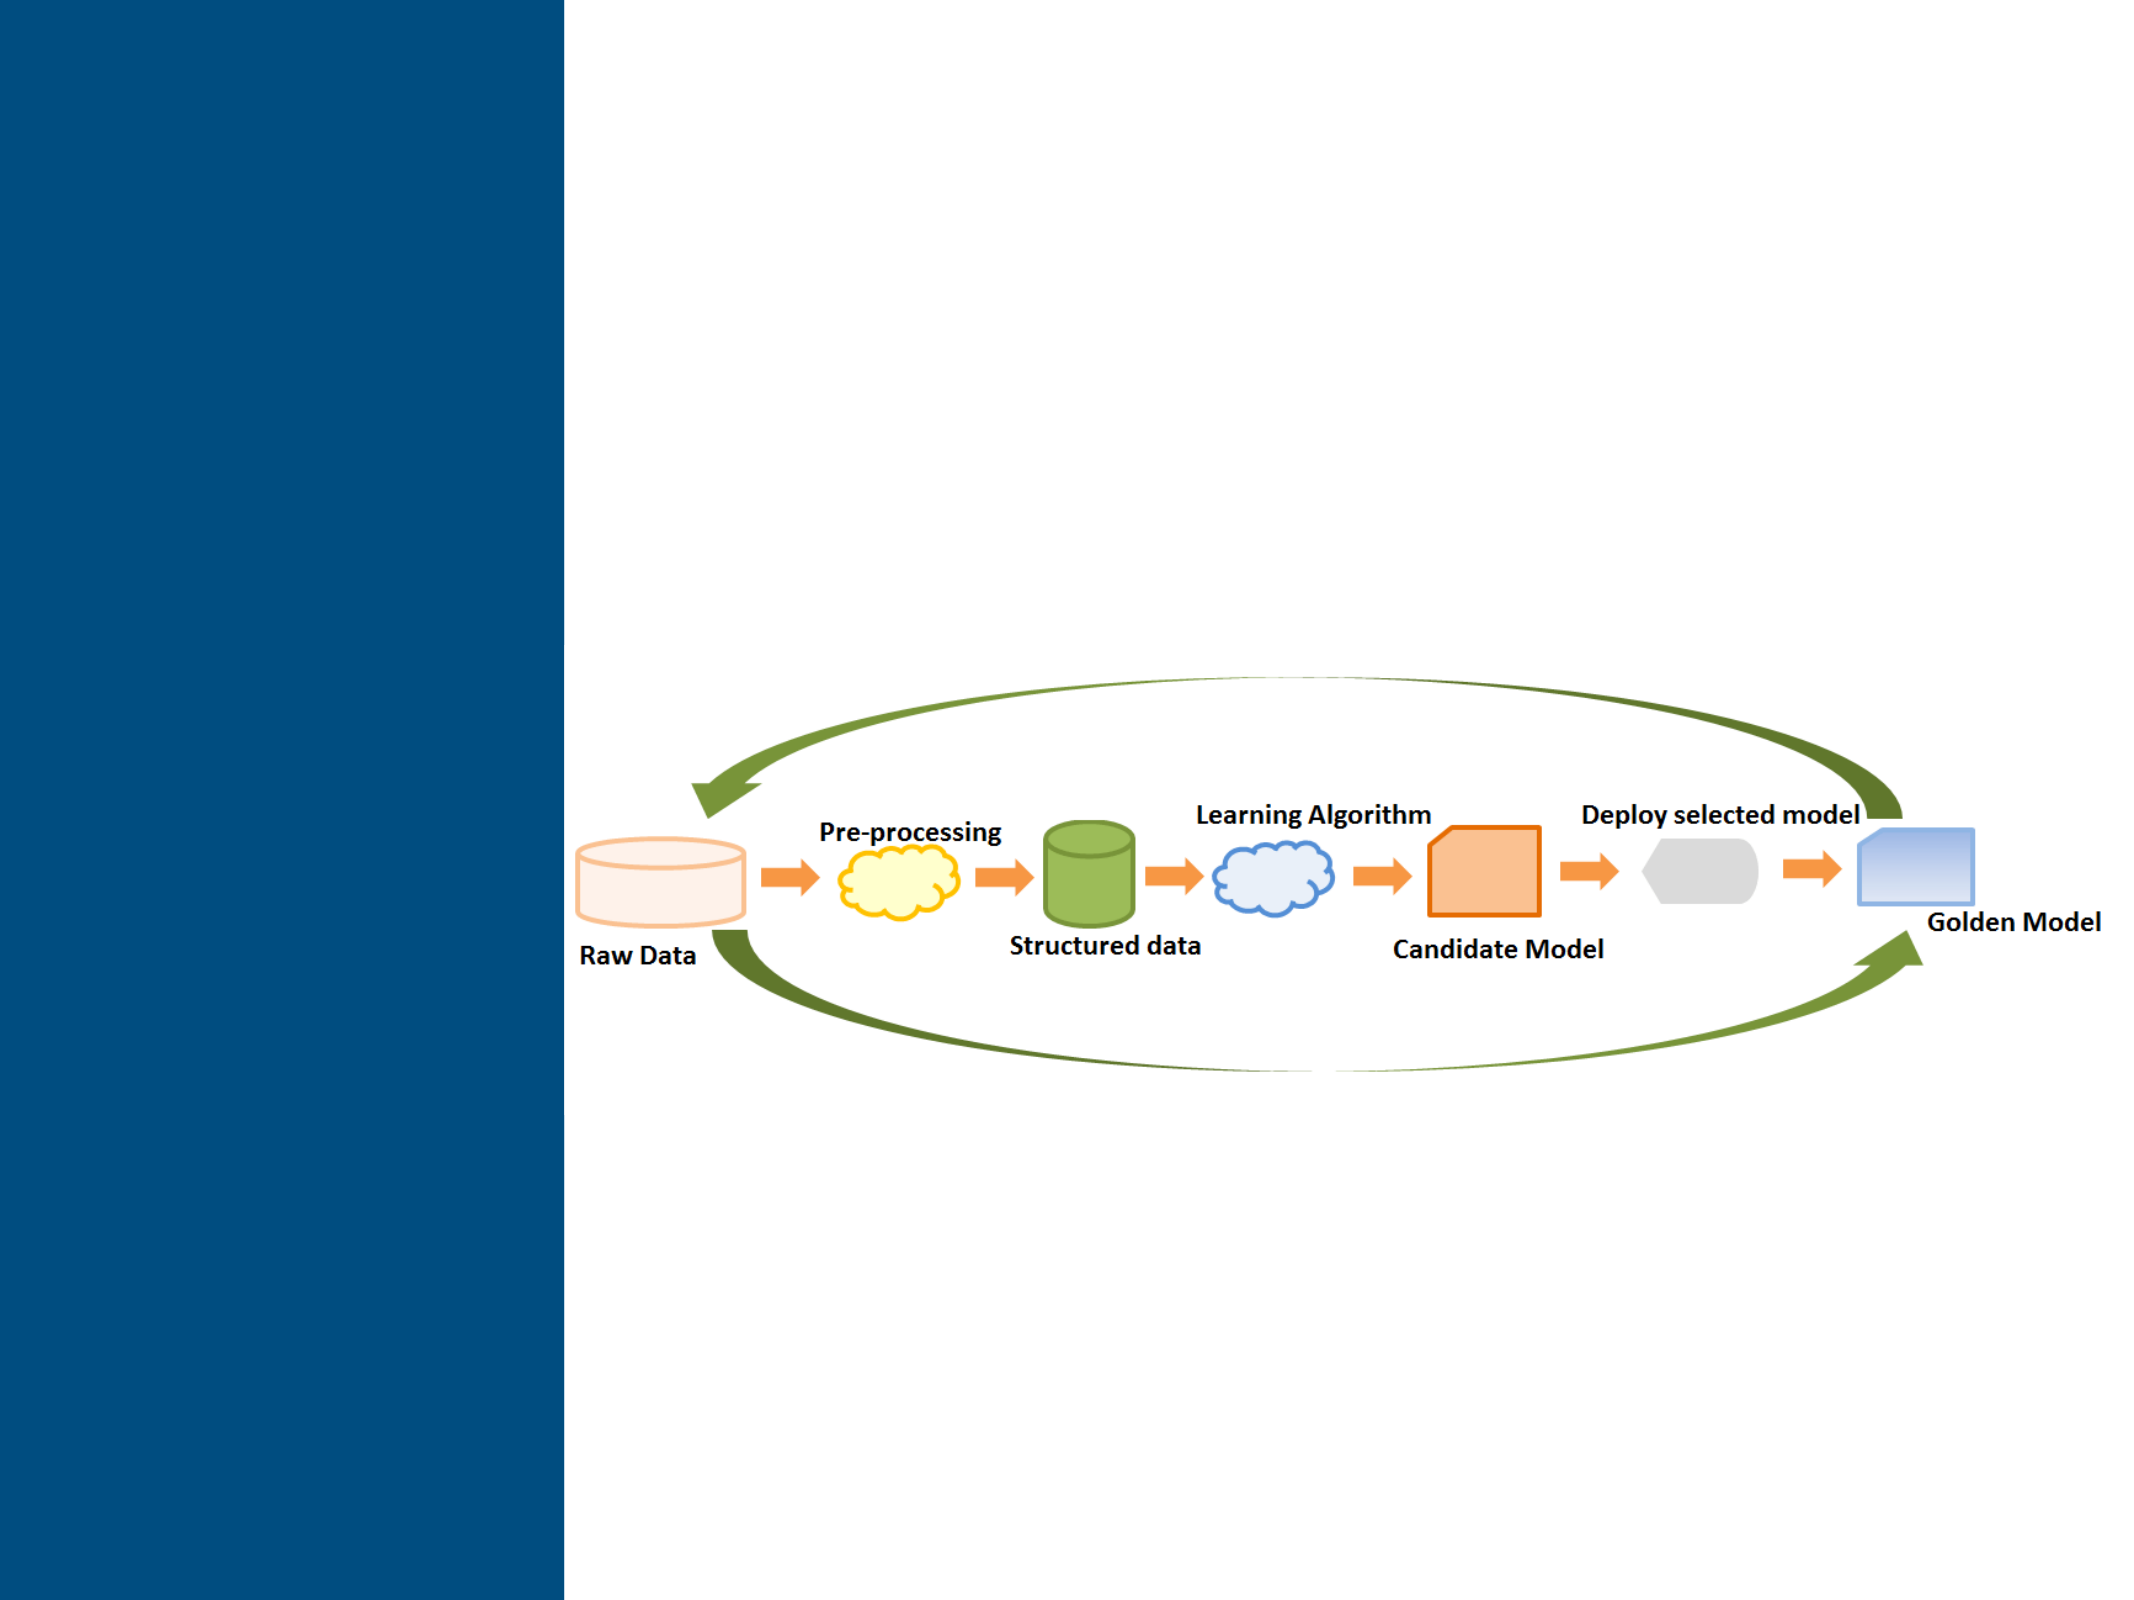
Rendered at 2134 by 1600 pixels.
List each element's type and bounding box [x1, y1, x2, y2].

picture [562, 645, 2112, 1116]
text_box [0, 0, 565, 1600]
text_box [565, 646, 2128, 1143]
